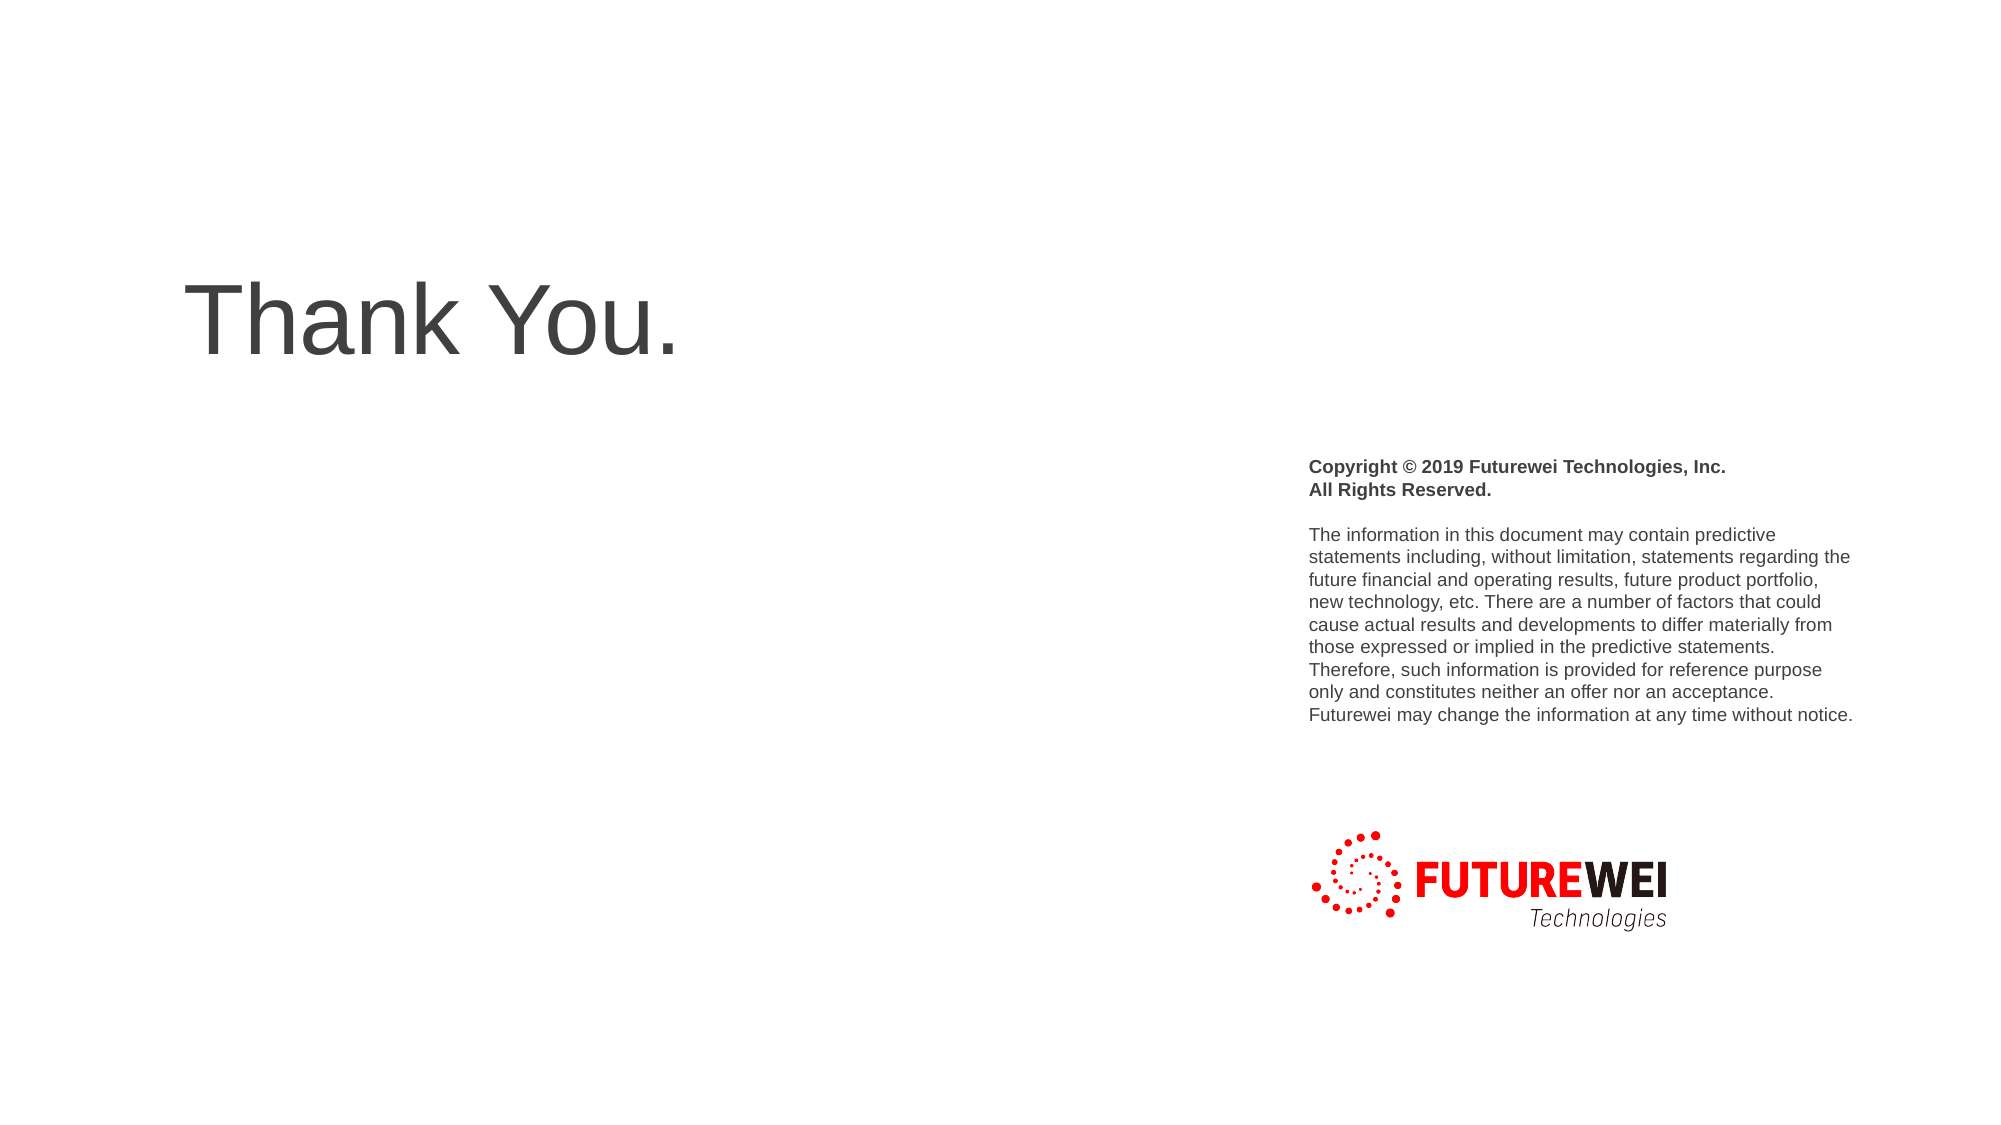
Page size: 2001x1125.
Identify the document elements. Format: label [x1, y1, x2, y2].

picture [1276, 795, 1701, 954]
